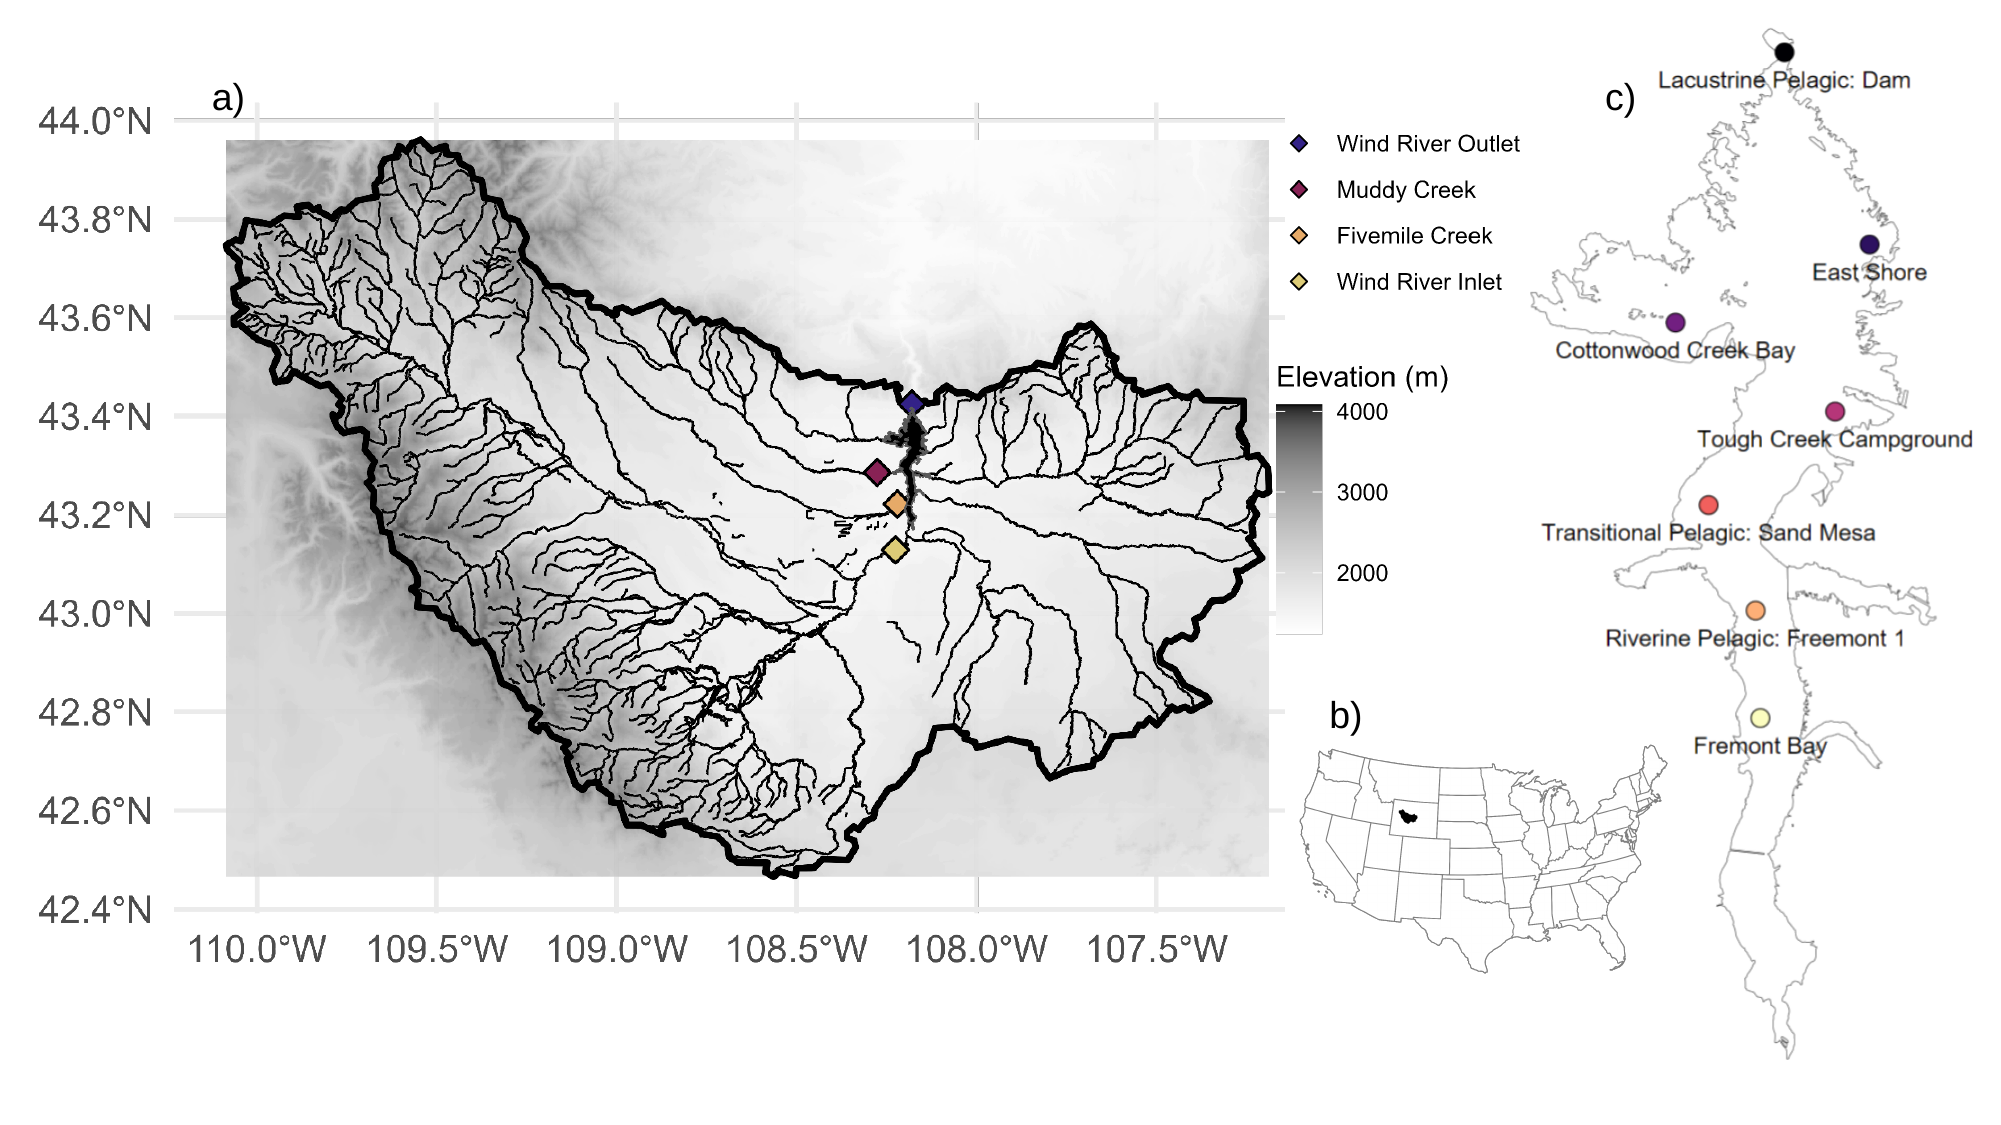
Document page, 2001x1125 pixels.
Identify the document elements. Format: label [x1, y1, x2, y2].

text_box [22, 21, 1978, 1060]
